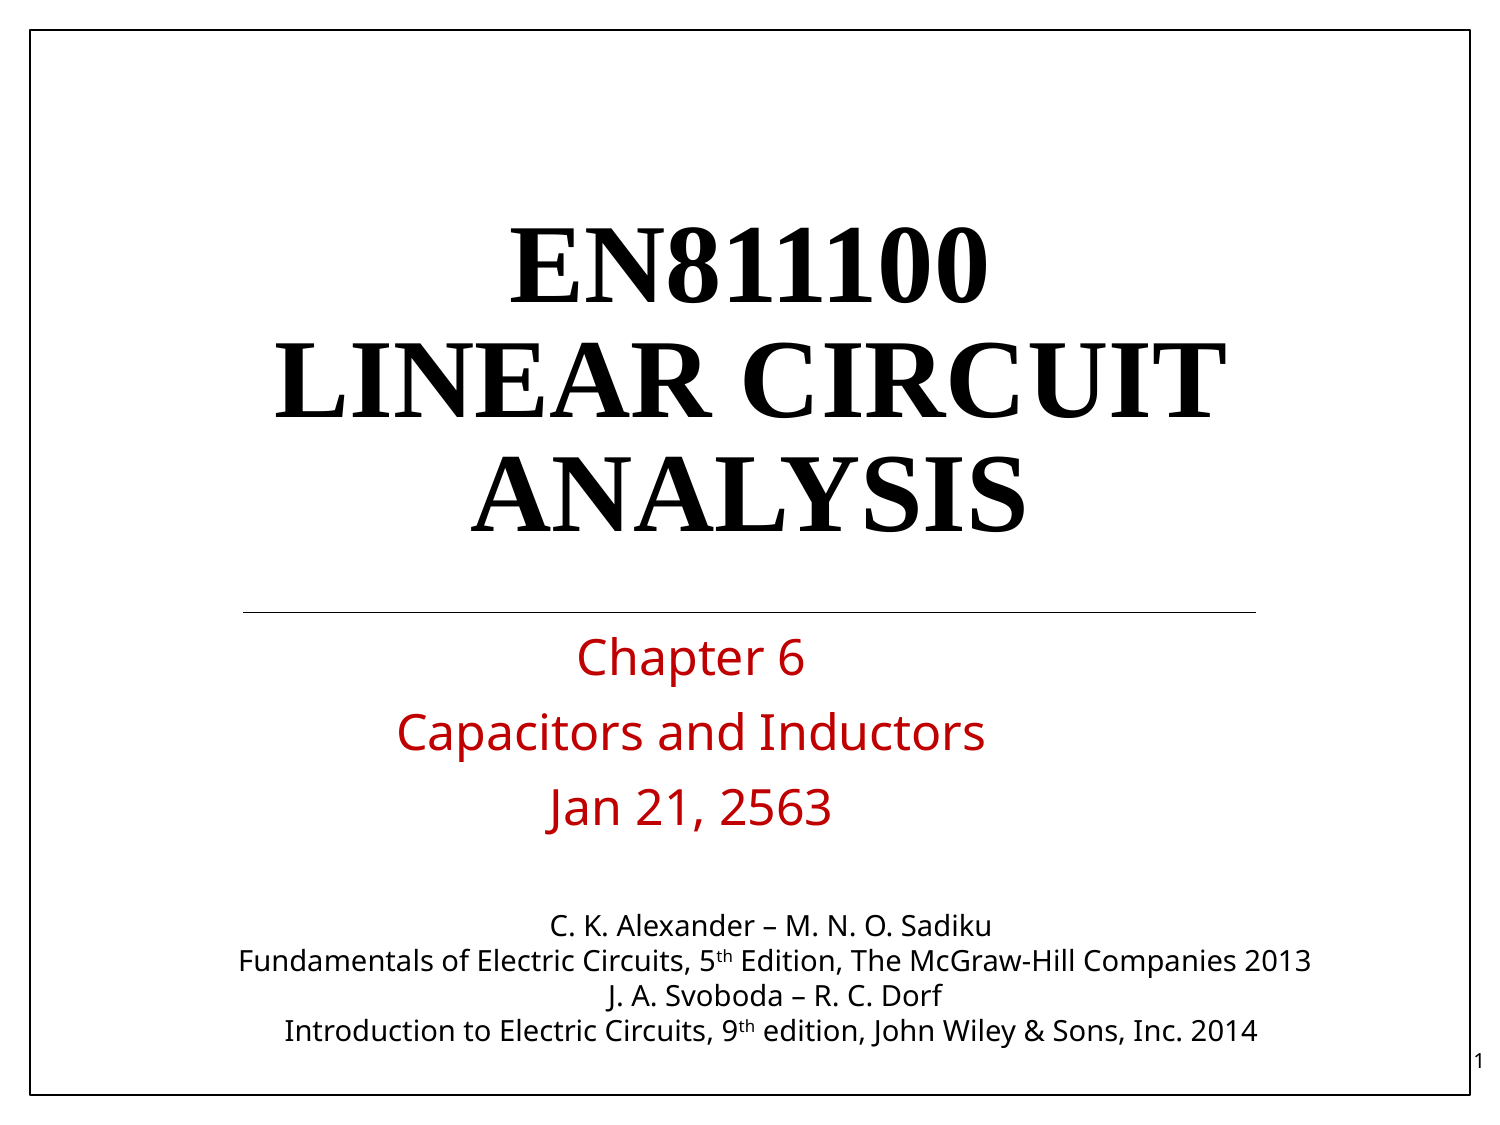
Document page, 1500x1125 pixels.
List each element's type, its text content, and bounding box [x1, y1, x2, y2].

title EN811100 linear CIRCUIT analysis [37, 37, 1463, 563]
text_box C. K. Alexander – M. N. O. Sadiku Fundamentals of Electric Circuits, 5th Edition, The McGraw-Hill Companies 2013 J. A. Svoboda – R. C. Dorf Introduction to Electric Circuits, 9th edition, John Wiley & Sons, Inc. 2014 [162, 899, 1388, 1055]
subtitle Chapter 6 Capacitors and Inductors Jan 21, 2563 [187, 624, 1196, 763]
slide_number 1 [1149, 1024, 1500, 1100]
